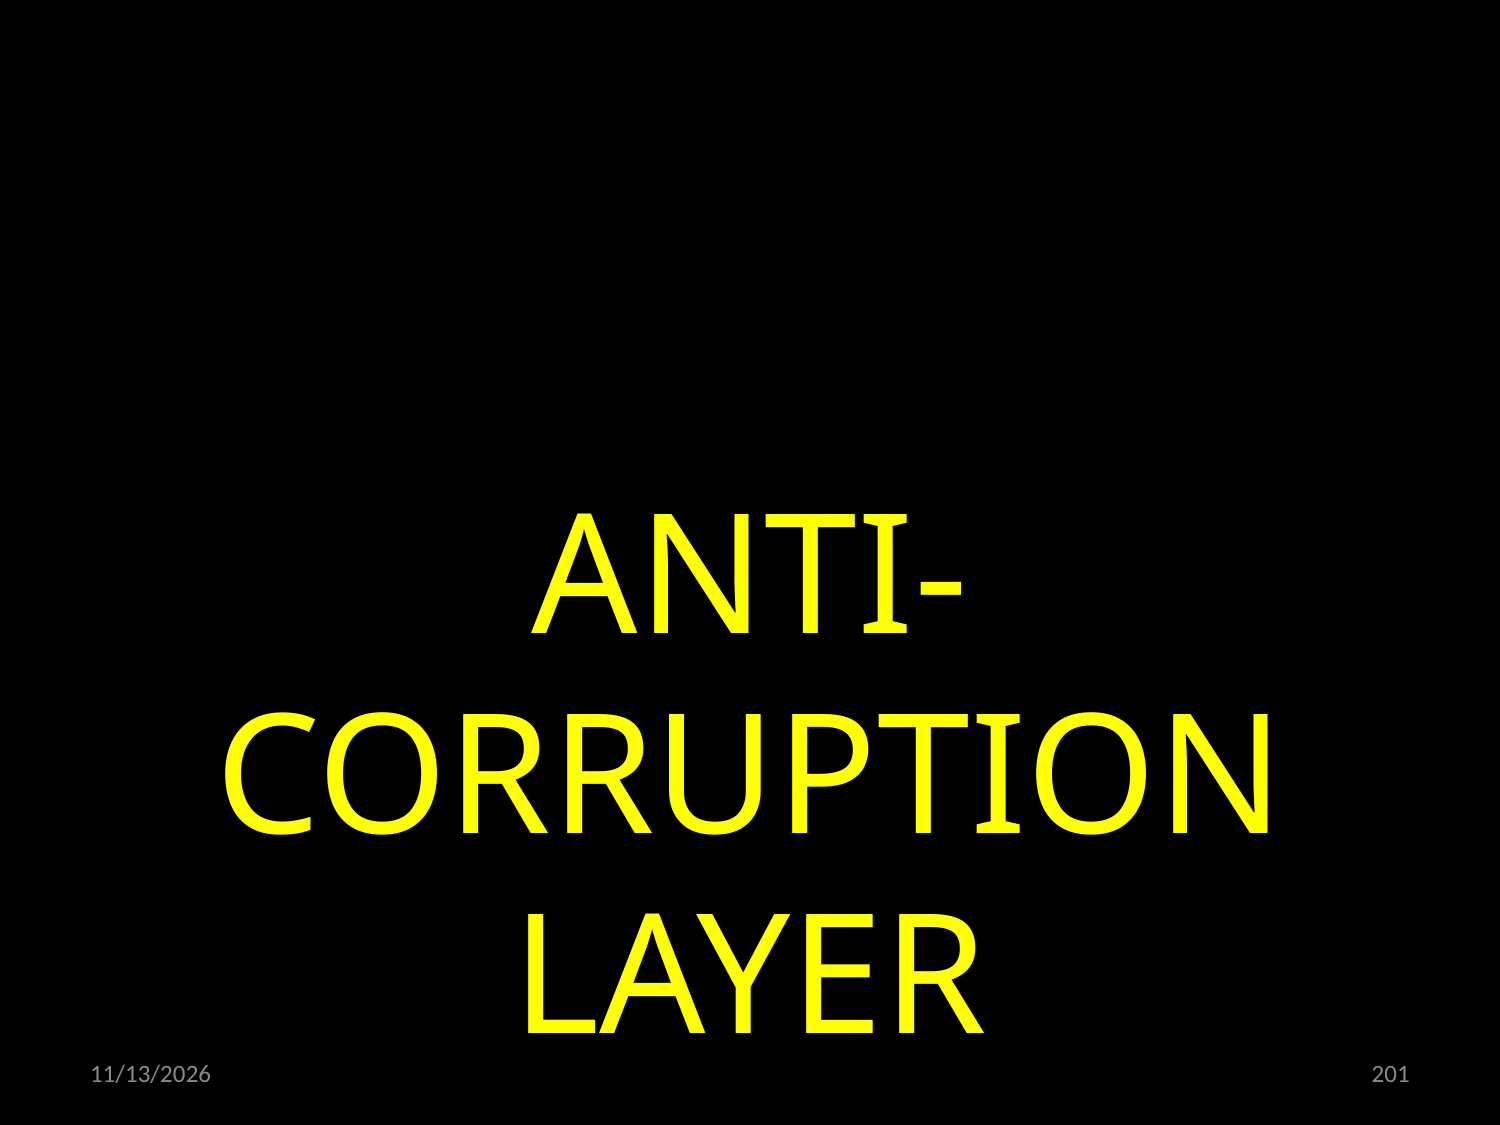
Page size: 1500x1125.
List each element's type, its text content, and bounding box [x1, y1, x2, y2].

slide_number 201 [1074, 1042, 1425, 1103]
text_box ANTI-CORRUPTION LAYER [0, 459, 1500, 561]
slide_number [75, 1042, 425, 1103]
